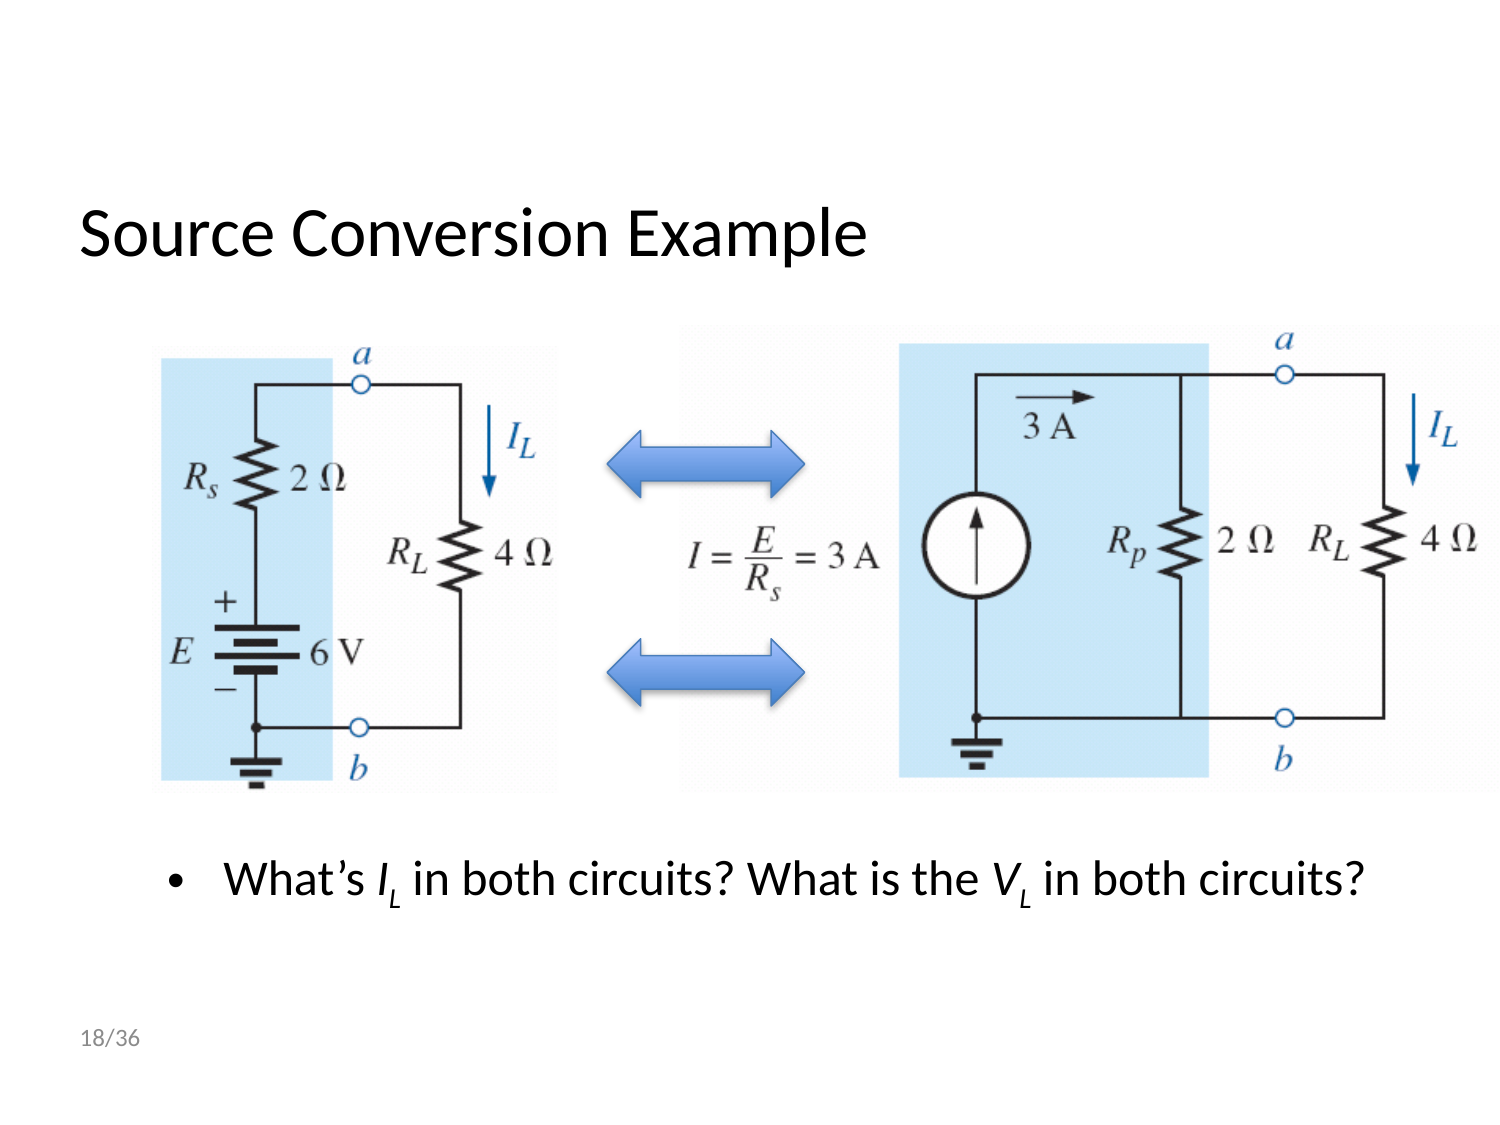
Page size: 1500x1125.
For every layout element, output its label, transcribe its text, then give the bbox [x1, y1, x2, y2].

list What’s IL in both circuits? What is the VL in both circuits? [151, 837, 1426, 958]
picture [679, 325, 1500, 794]
text_box [606, 429, 674, 499]
picture [151, 345, 559, 794]
text_box [606, 638, 674, 707]
slide_number 18/36 [64, 1006, 415, 1067]
title Source Conversion Example [64, 171, 1338, 285]
